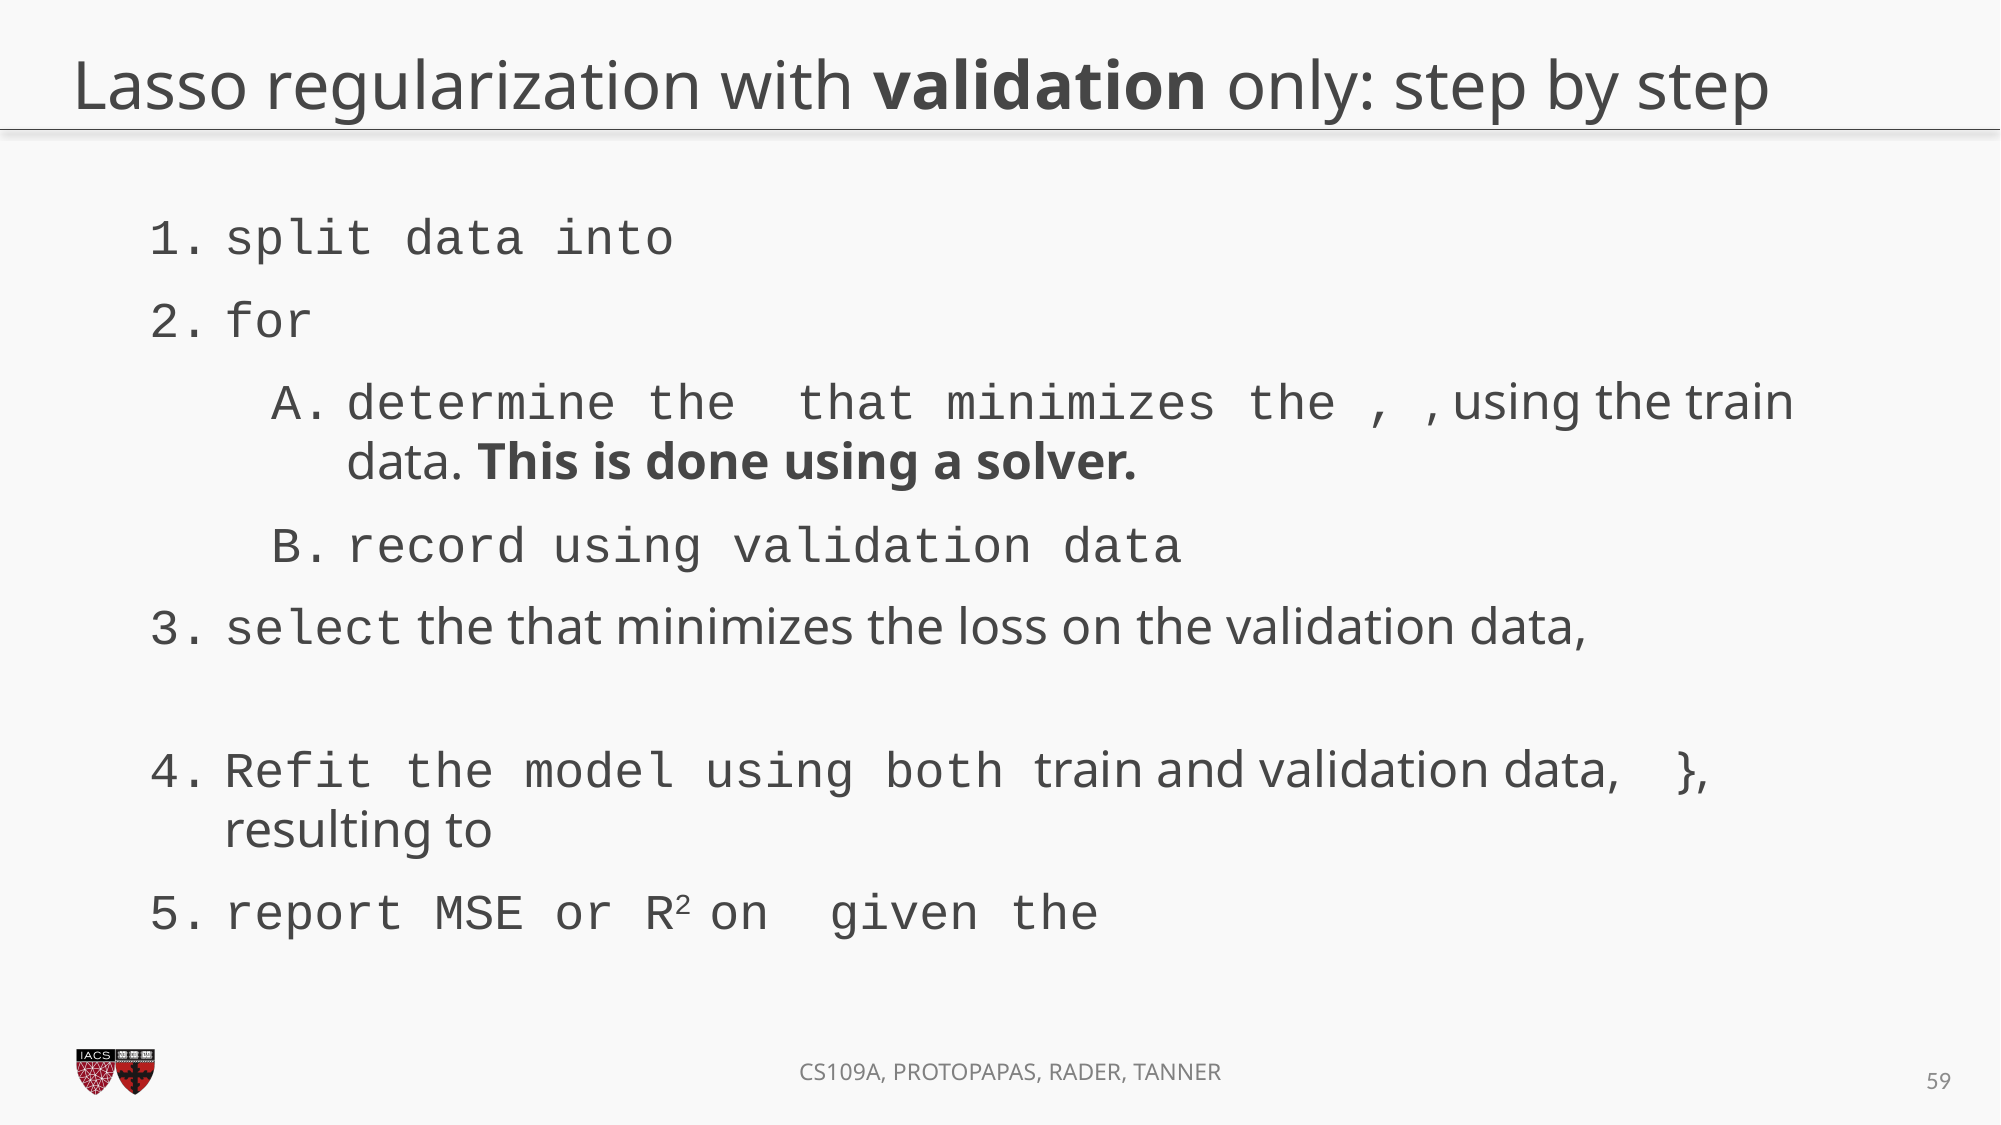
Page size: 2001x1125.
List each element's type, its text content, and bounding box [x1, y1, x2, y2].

picture [75, 1049, 155, 1095]
title Lasso regularization with validation only: step by step [57, 35, 1943, 162]
slide_number 59 [1500, 1050, 1967, 1110]
